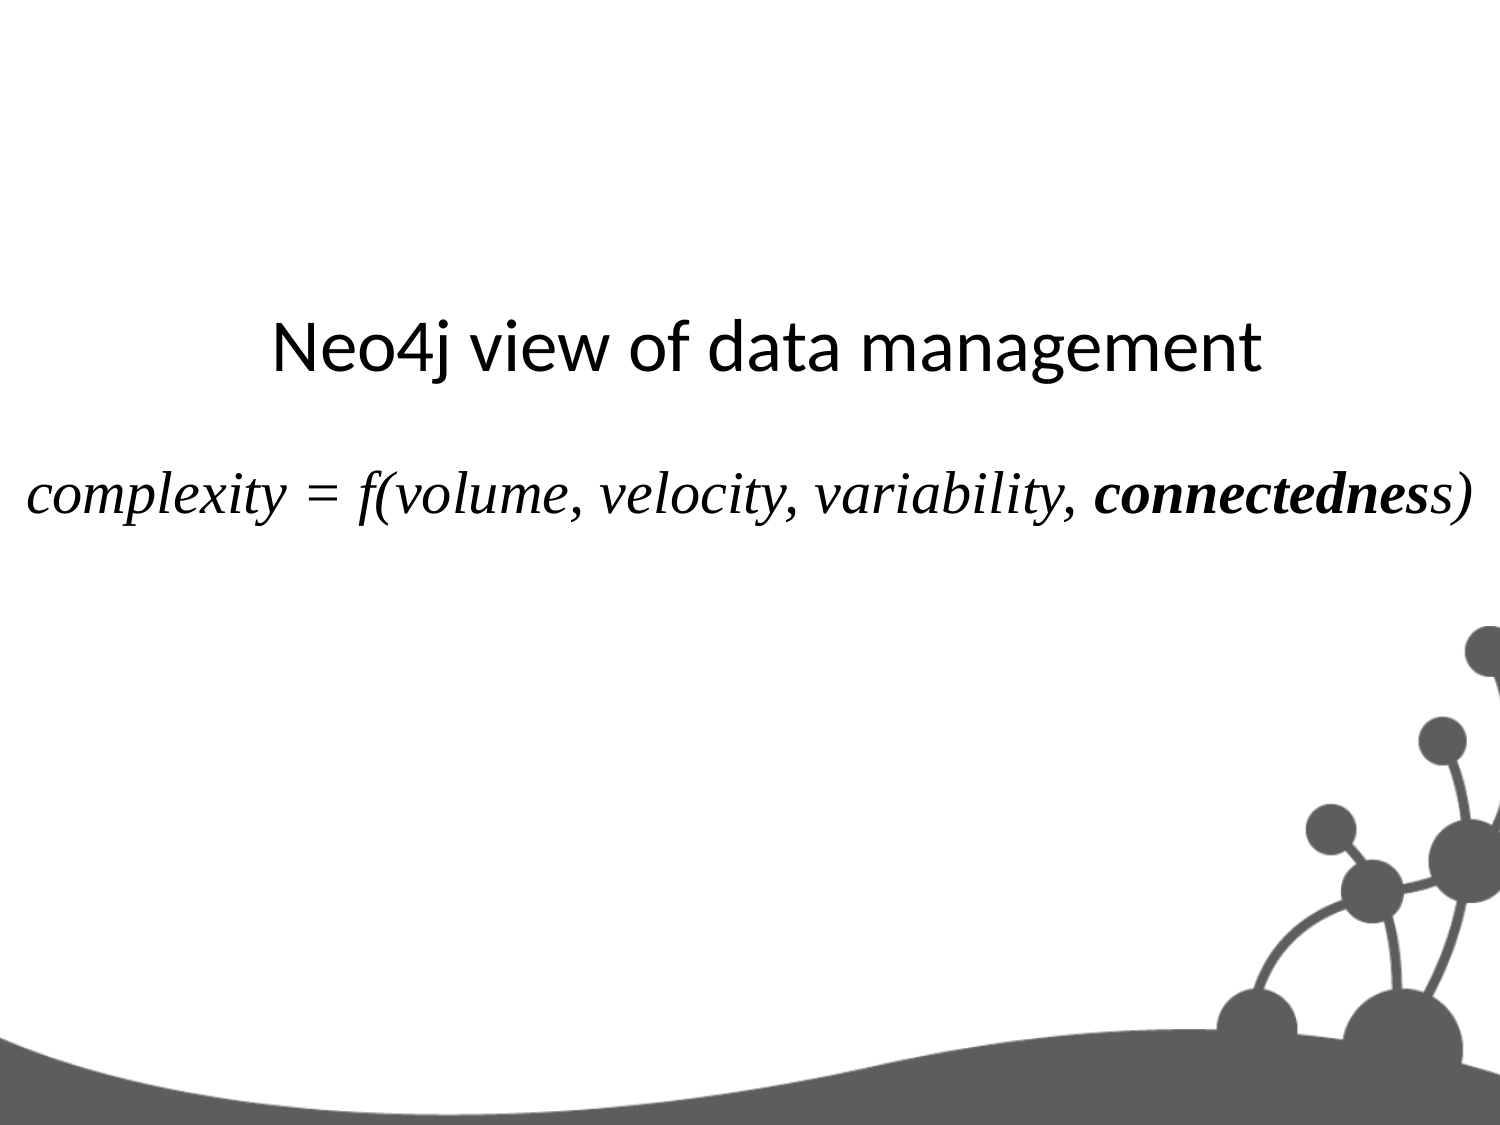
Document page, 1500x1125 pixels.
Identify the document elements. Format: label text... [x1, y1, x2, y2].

title complexity = f(volume, velocity, variability, connectedness) [0, 395, 1500, 583]
text_box Neo4j view of data management [231, 289, 1305, 395]
